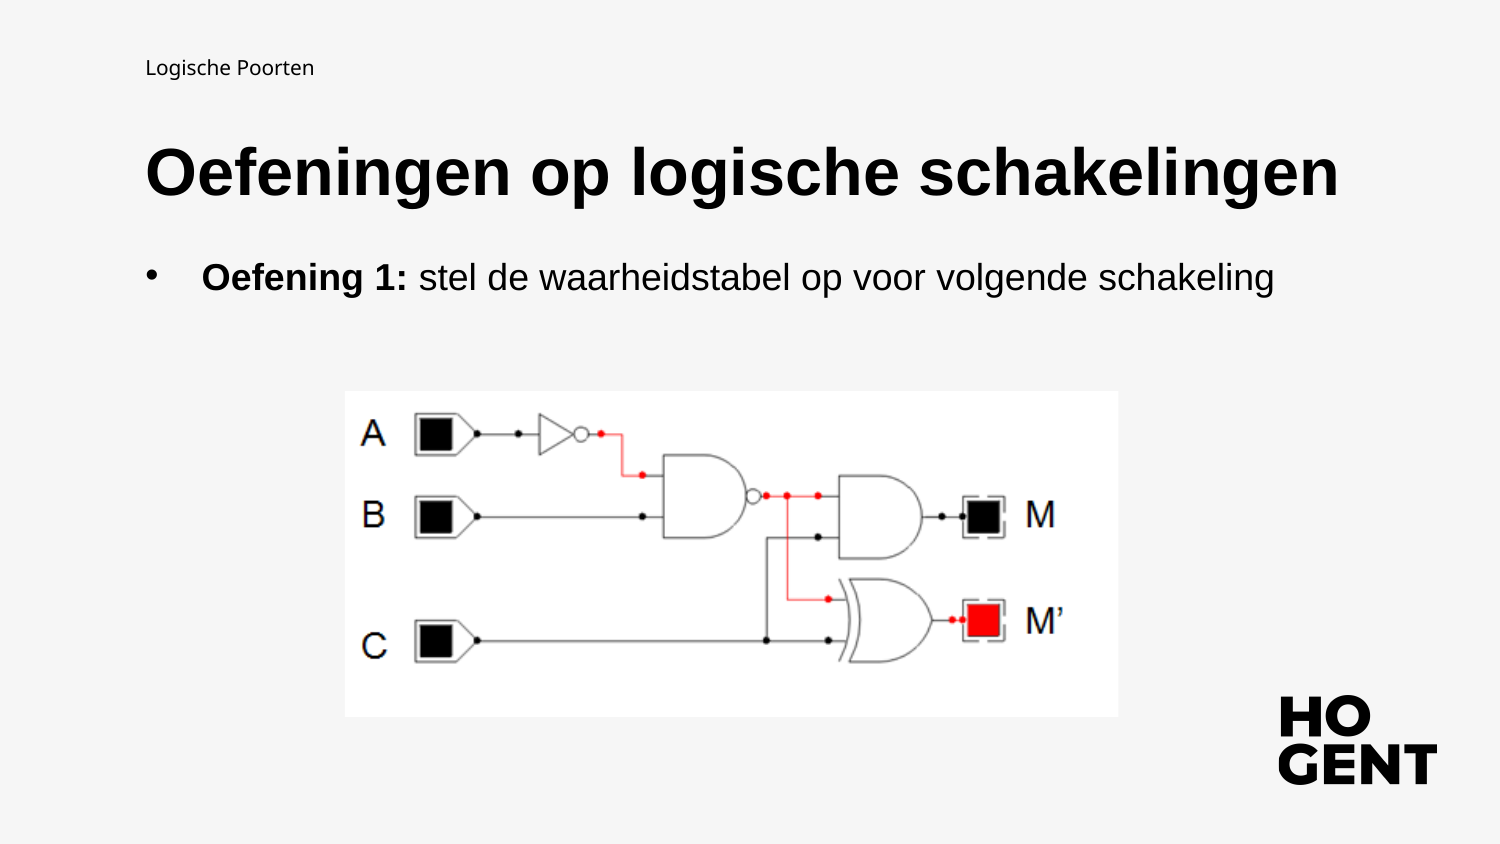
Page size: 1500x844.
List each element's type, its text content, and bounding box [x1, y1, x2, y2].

picture [344, 391, 1119, 717]
list Oefening 1: stel de waarheidstabel op voor volgende schakeling [130, 245, 1481, 609]
title Oefeningen op logische schakelingen [130, 121, 1400, 223]
list Logische Poorten [130, 46, 806, 100]
